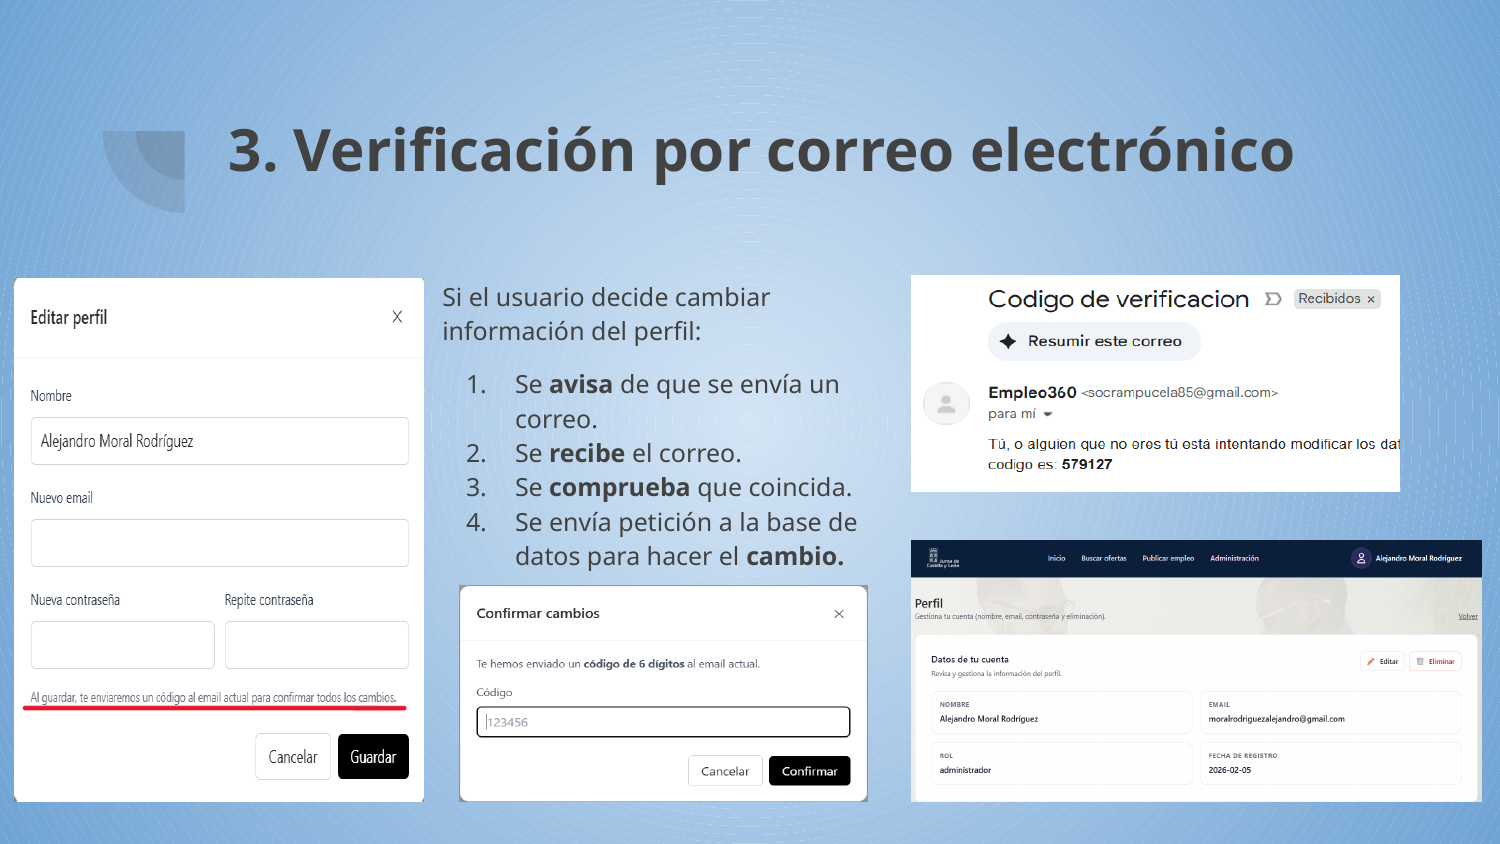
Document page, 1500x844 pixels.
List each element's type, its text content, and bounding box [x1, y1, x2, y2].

picture [910, 275, 1400, 493]
list Si el usuario decide cambiar información del perfil: Se avisa de que se envía un correo. Se recibe el correo. Se comprueba que coincida. Se envía petición a la base de datos para hacer el cambio. [427, 262, 900, 586]
picture [14, 278, 424, 803]
title 3. Verificación por correo electrónico [213, 98, 1368, 263]
picture [458, 585, 868, 803]
picture [910, 540, 1482, 803]
